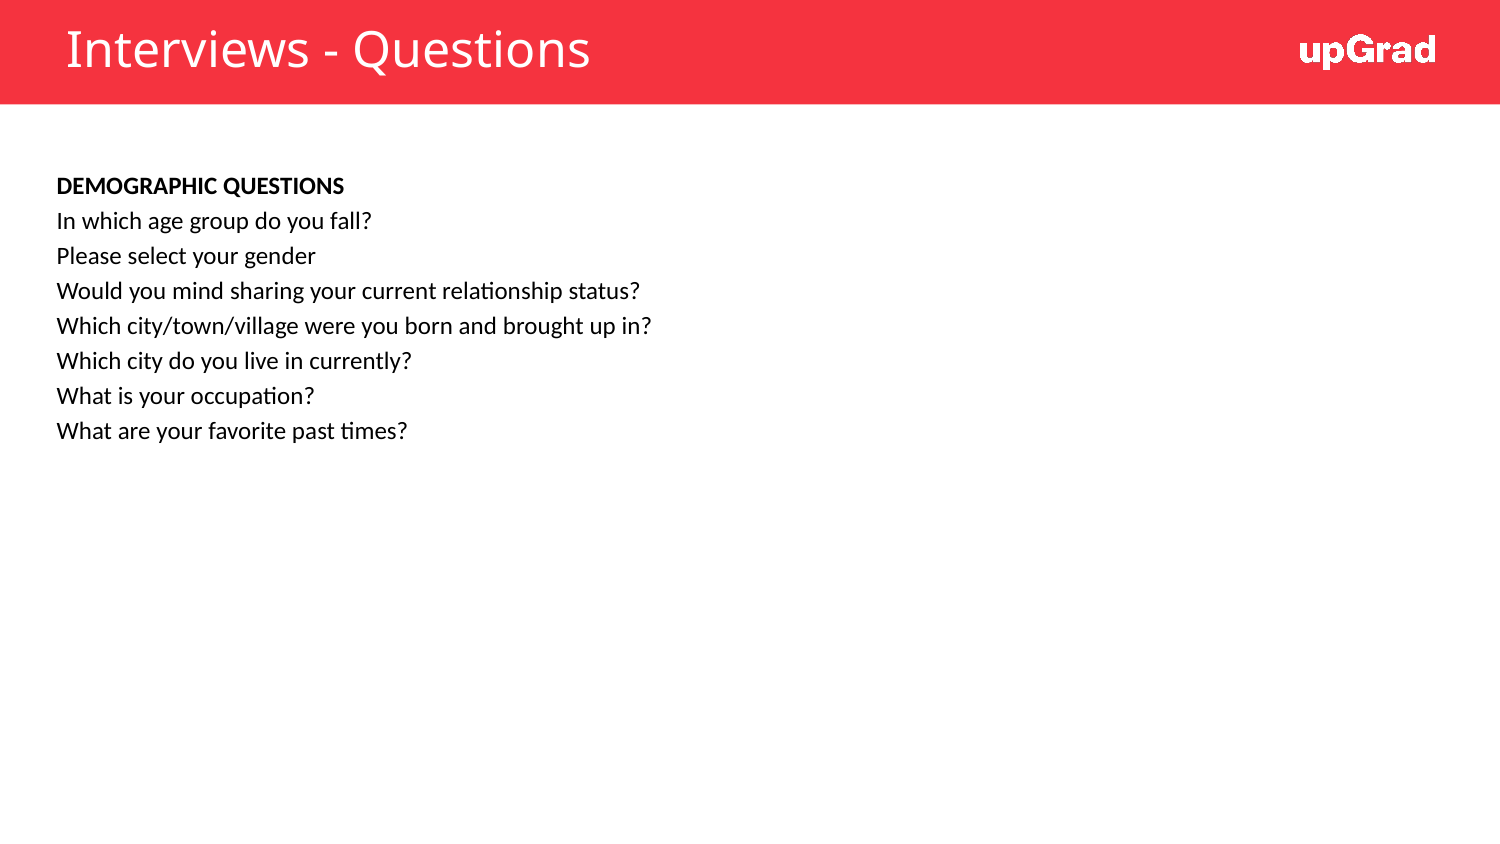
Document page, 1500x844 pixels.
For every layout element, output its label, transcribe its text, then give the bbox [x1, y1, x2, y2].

picture [1300, 34, 1435, 70]
title Interviews - Questions [51, 20, 1240, 83]
table_cell Which city do you live in currently? [52, 344, 866, 379]
table_cell Would you mind sharing your current relationship status? [52, 274, 866, 309]
table_cell What is your occupation? [52, 379, 866, 414]
table_cell What are your favorite past times? [52, 414, 866, 448]
table_cell In which age group do you fall? [52, 204, 866, 239]
table_cell Which city/town/village were you born and brought up in? [52, 309, 866, 344]
table_cell Please select your gender [52, 239, 866, 274]
table_header DEMOGRAPHIC QUESTIONS [52, 169, 866, 204]
